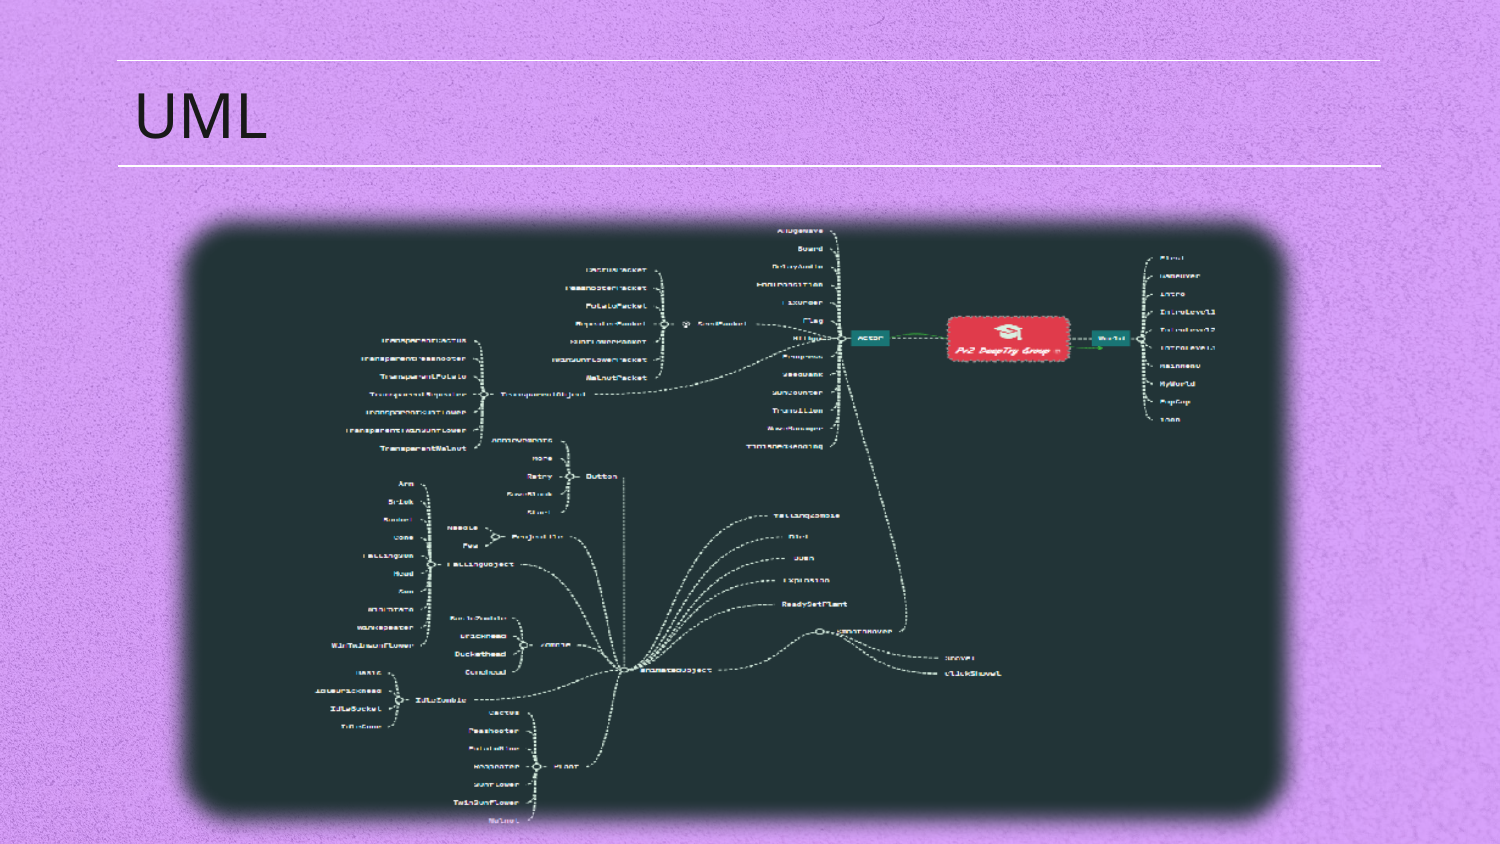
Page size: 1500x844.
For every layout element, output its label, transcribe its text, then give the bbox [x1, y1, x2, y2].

title UML [118, 69, 907, 165]
picture [159, 198, 1310, 844]
